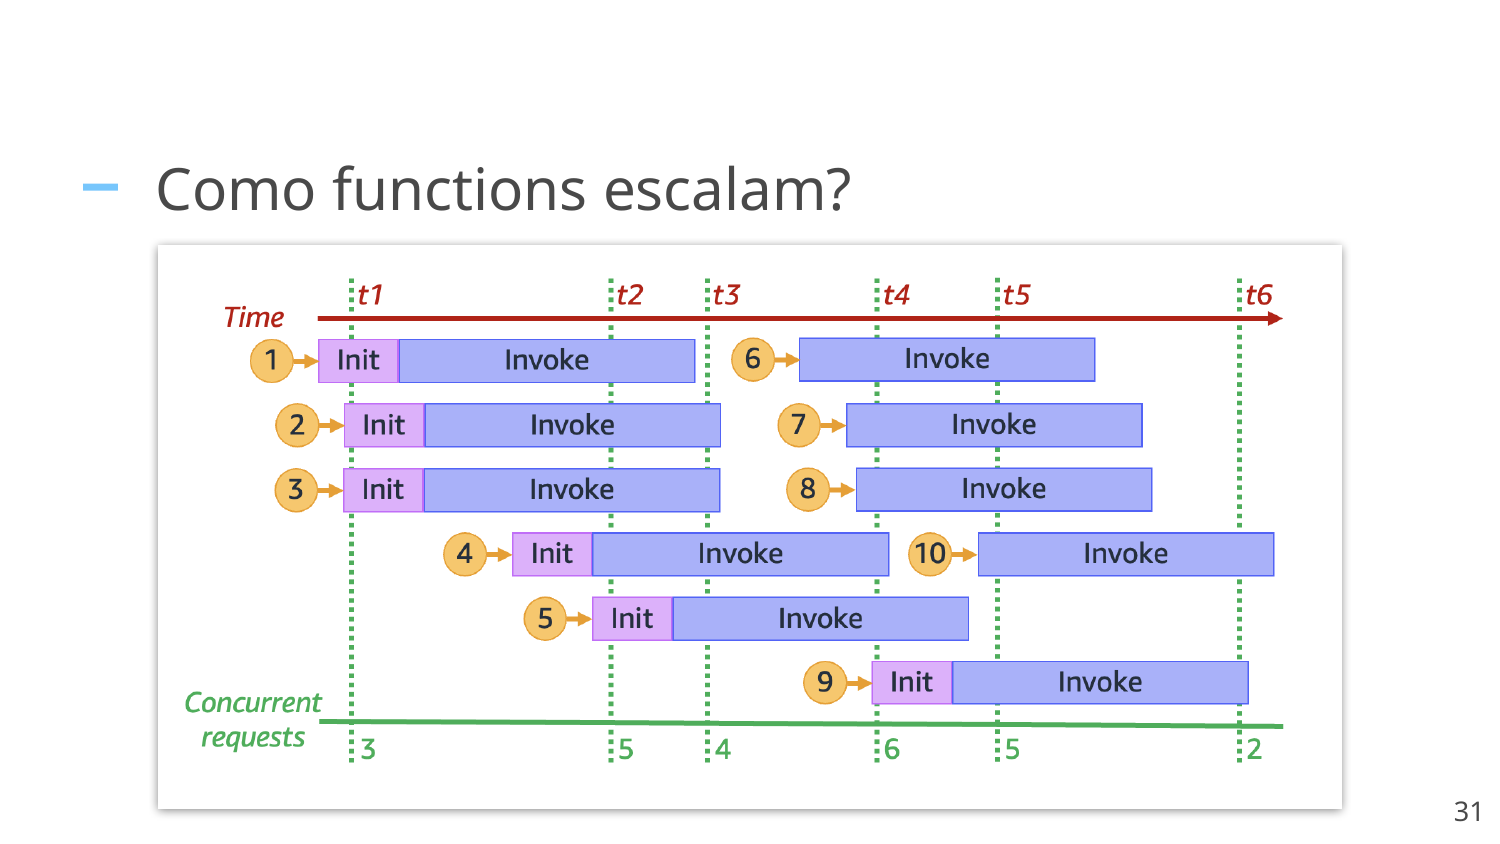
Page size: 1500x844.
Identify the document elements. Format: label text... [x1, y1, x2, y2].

title Como functions escalam? [140, 137, 1171, 203]
picture [158, 244, 1342, 809]
slide_number ‹#› [1426, 779, 1500, 837]
